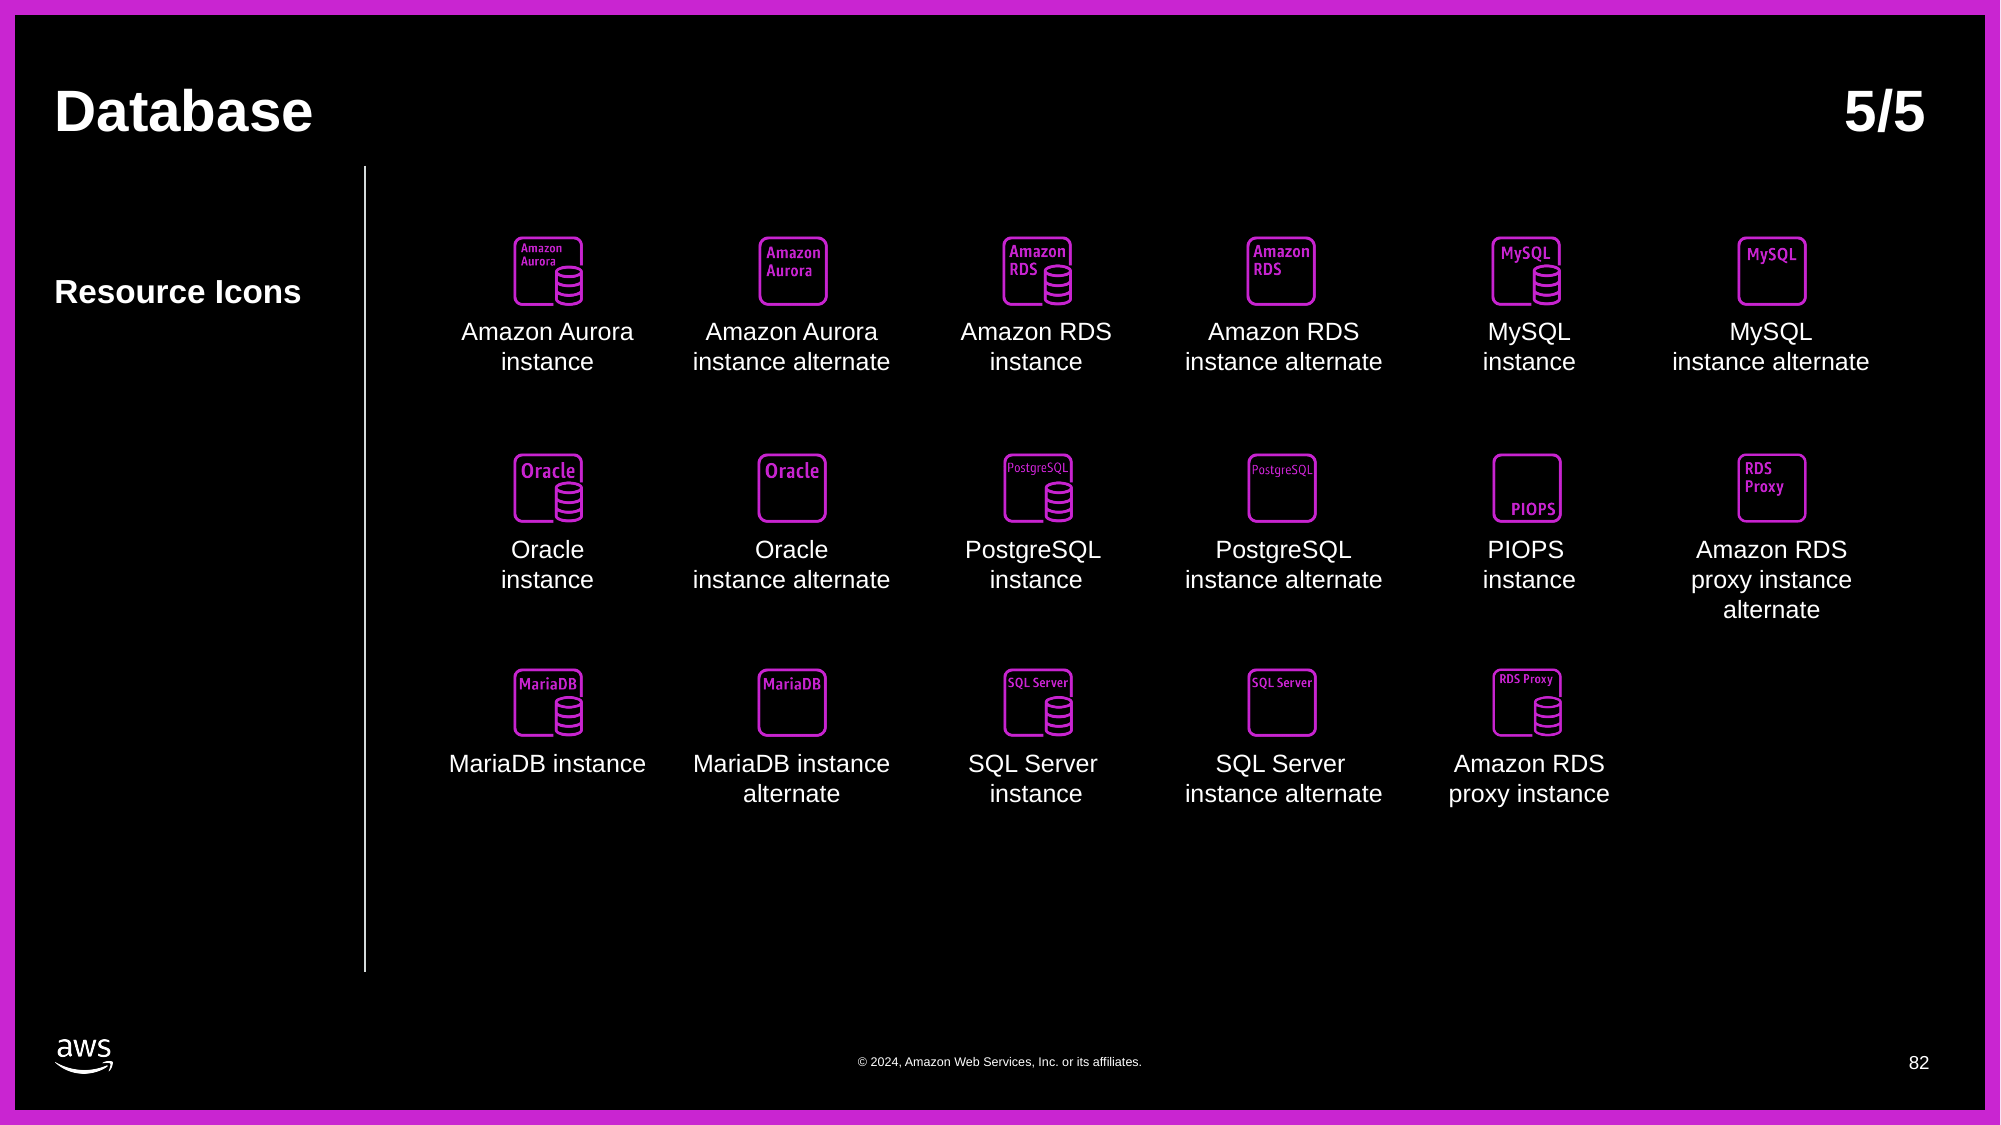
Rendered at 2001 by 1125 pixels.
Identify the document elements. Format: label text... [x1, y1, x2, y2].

picture [1734, 233, 1810, 309]
picture [754, 664, 830, 740]
picture [1487, 233, 1564, 309]
picture [755, 233, 831, 309]
text_box Amazon Aurora instance [423, 308, 667, 384]
text_box Oracle instance [423, 526, 667, 602]
text_box SQL Server instance [912, 740, 1145, 815]
text_box MariaDB instance [423, 740, 667, 786]
picture [510, 233, 586, 309]
picture [1243, 233, 1319, 309]
text_box SQL Server instance alternate [1145, 740, 1391, 815]
text_box MariaDB instance alternate [667, 740, 912, 815]
text_box Amazon RDS proxy instance alternate [1649, 526, 1895, 632]
text_box Amazon RDS instance [912, 308, 1145, 384]
title Database 5/5 [39, 59, 1945, 166]
text_box Oracle instance alternate [667, 526, 912, 602]
picture [1244, 450, 1320, 526]
picture [510, 664, 586, 740]
text_box MySQL instance [1407, 308, 1652, 384]
footer © 2024, Amazon Web Services, Inc. or its affiliates. [662, 1031, 1338, 1092]
picture [55, 1039, 113, 1074]
picture [1244, 664, 1320, 740]
picture [1000, 664, 1076, 740]
picture [754, 450, 830, 526]
picture [999, 233, 1075, 309]
text_box PostgreSQL instance [912, 526, 1145, 602]
text_box Amazon RDS instance alternate [1145, 308, 1407, 384]
text_box Amazon RDS proxy instance [1391, 740, 1668, 815]
text_box PostgreSQL instance alternate [1145, 526, 1407, 602]
text_box PIOPS instance [1407, 526, 1649, 602]
slide_number 82 [1494, 1031, 1945, 1092]
picture [1000, 450, 1076, 526]
picture [1489, 664, 1565, 740]
picture [1734, 450, 1810, 526]
text_box MySQL instance alternate [1652, 308, 1891, 384]
picture [510, 450, 586, 526]
picture [1489, 450, 1565, 526]
text_box Amazon Aurora instance alternate [667, 308, 912, 384]
